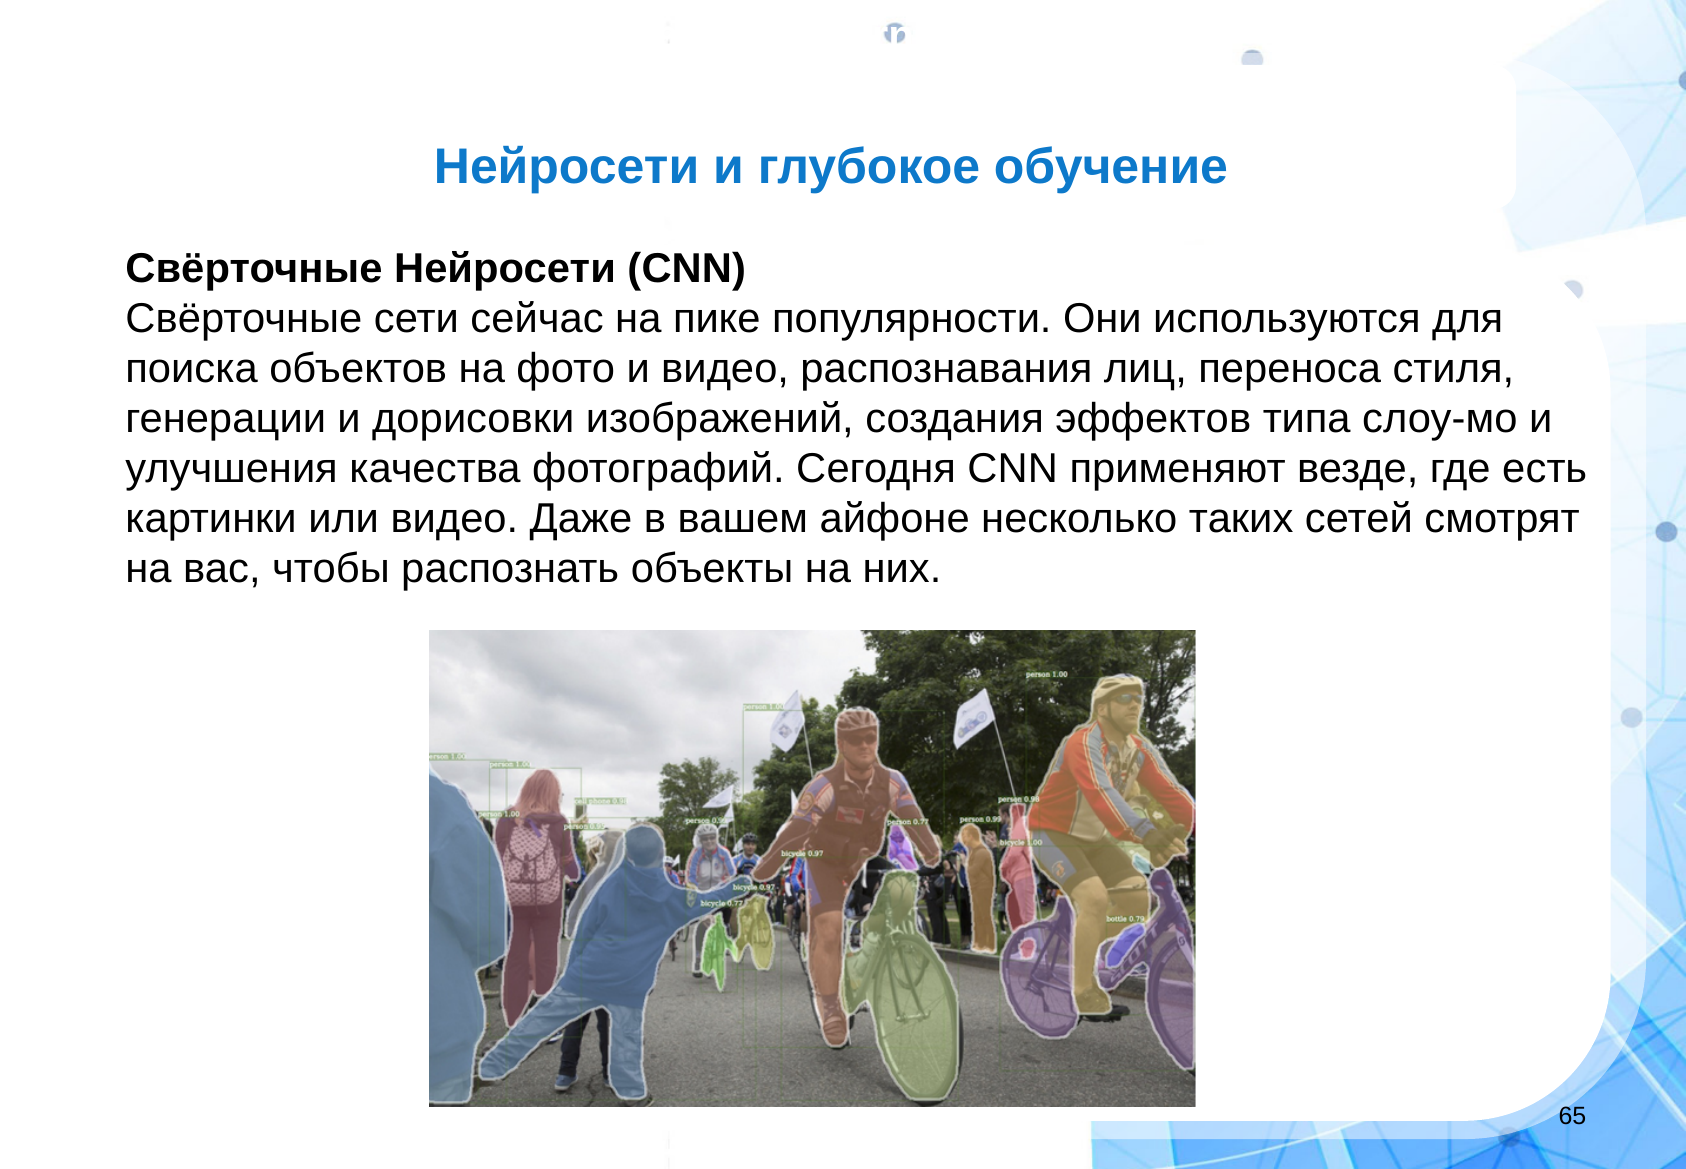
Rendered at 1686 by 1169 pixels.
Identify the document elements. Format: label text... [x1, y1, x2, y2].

text_box [145, 64, 1517, 210]
picture [0, 0, 1686, 1169]
text_box Нейросети и глубокое обучение [242, 88, 1420, 232]
text_box [63, 283, 1611, 1121]
text_box [39, 52, 1516, 1140]
text_box ‹#› [1516, 1083, 1602, 1146]
text_box Machine Learning [606, 0, 995, 65]
picture [429, 630, 1198, 1107]
text_box [995, 52, 1647, 1083]
text_box Свёрточные Нейросети (CNN) Свёрточные сети сейчас на пике популярности. Они используются для поиска объектов на фото и видео, распознавания лиц, переноса стиля, генерации и дорисовки изображений, создания эффектов типа слоу-мо и улучшения качества фотографий. Сегодня CNN применяют везде, где есть картинки или видео. Даже в вашем айфоне несколько таких сетей смотрят на вас, чтобы распознать объекты на них. [110, 232, 1646, 598]
